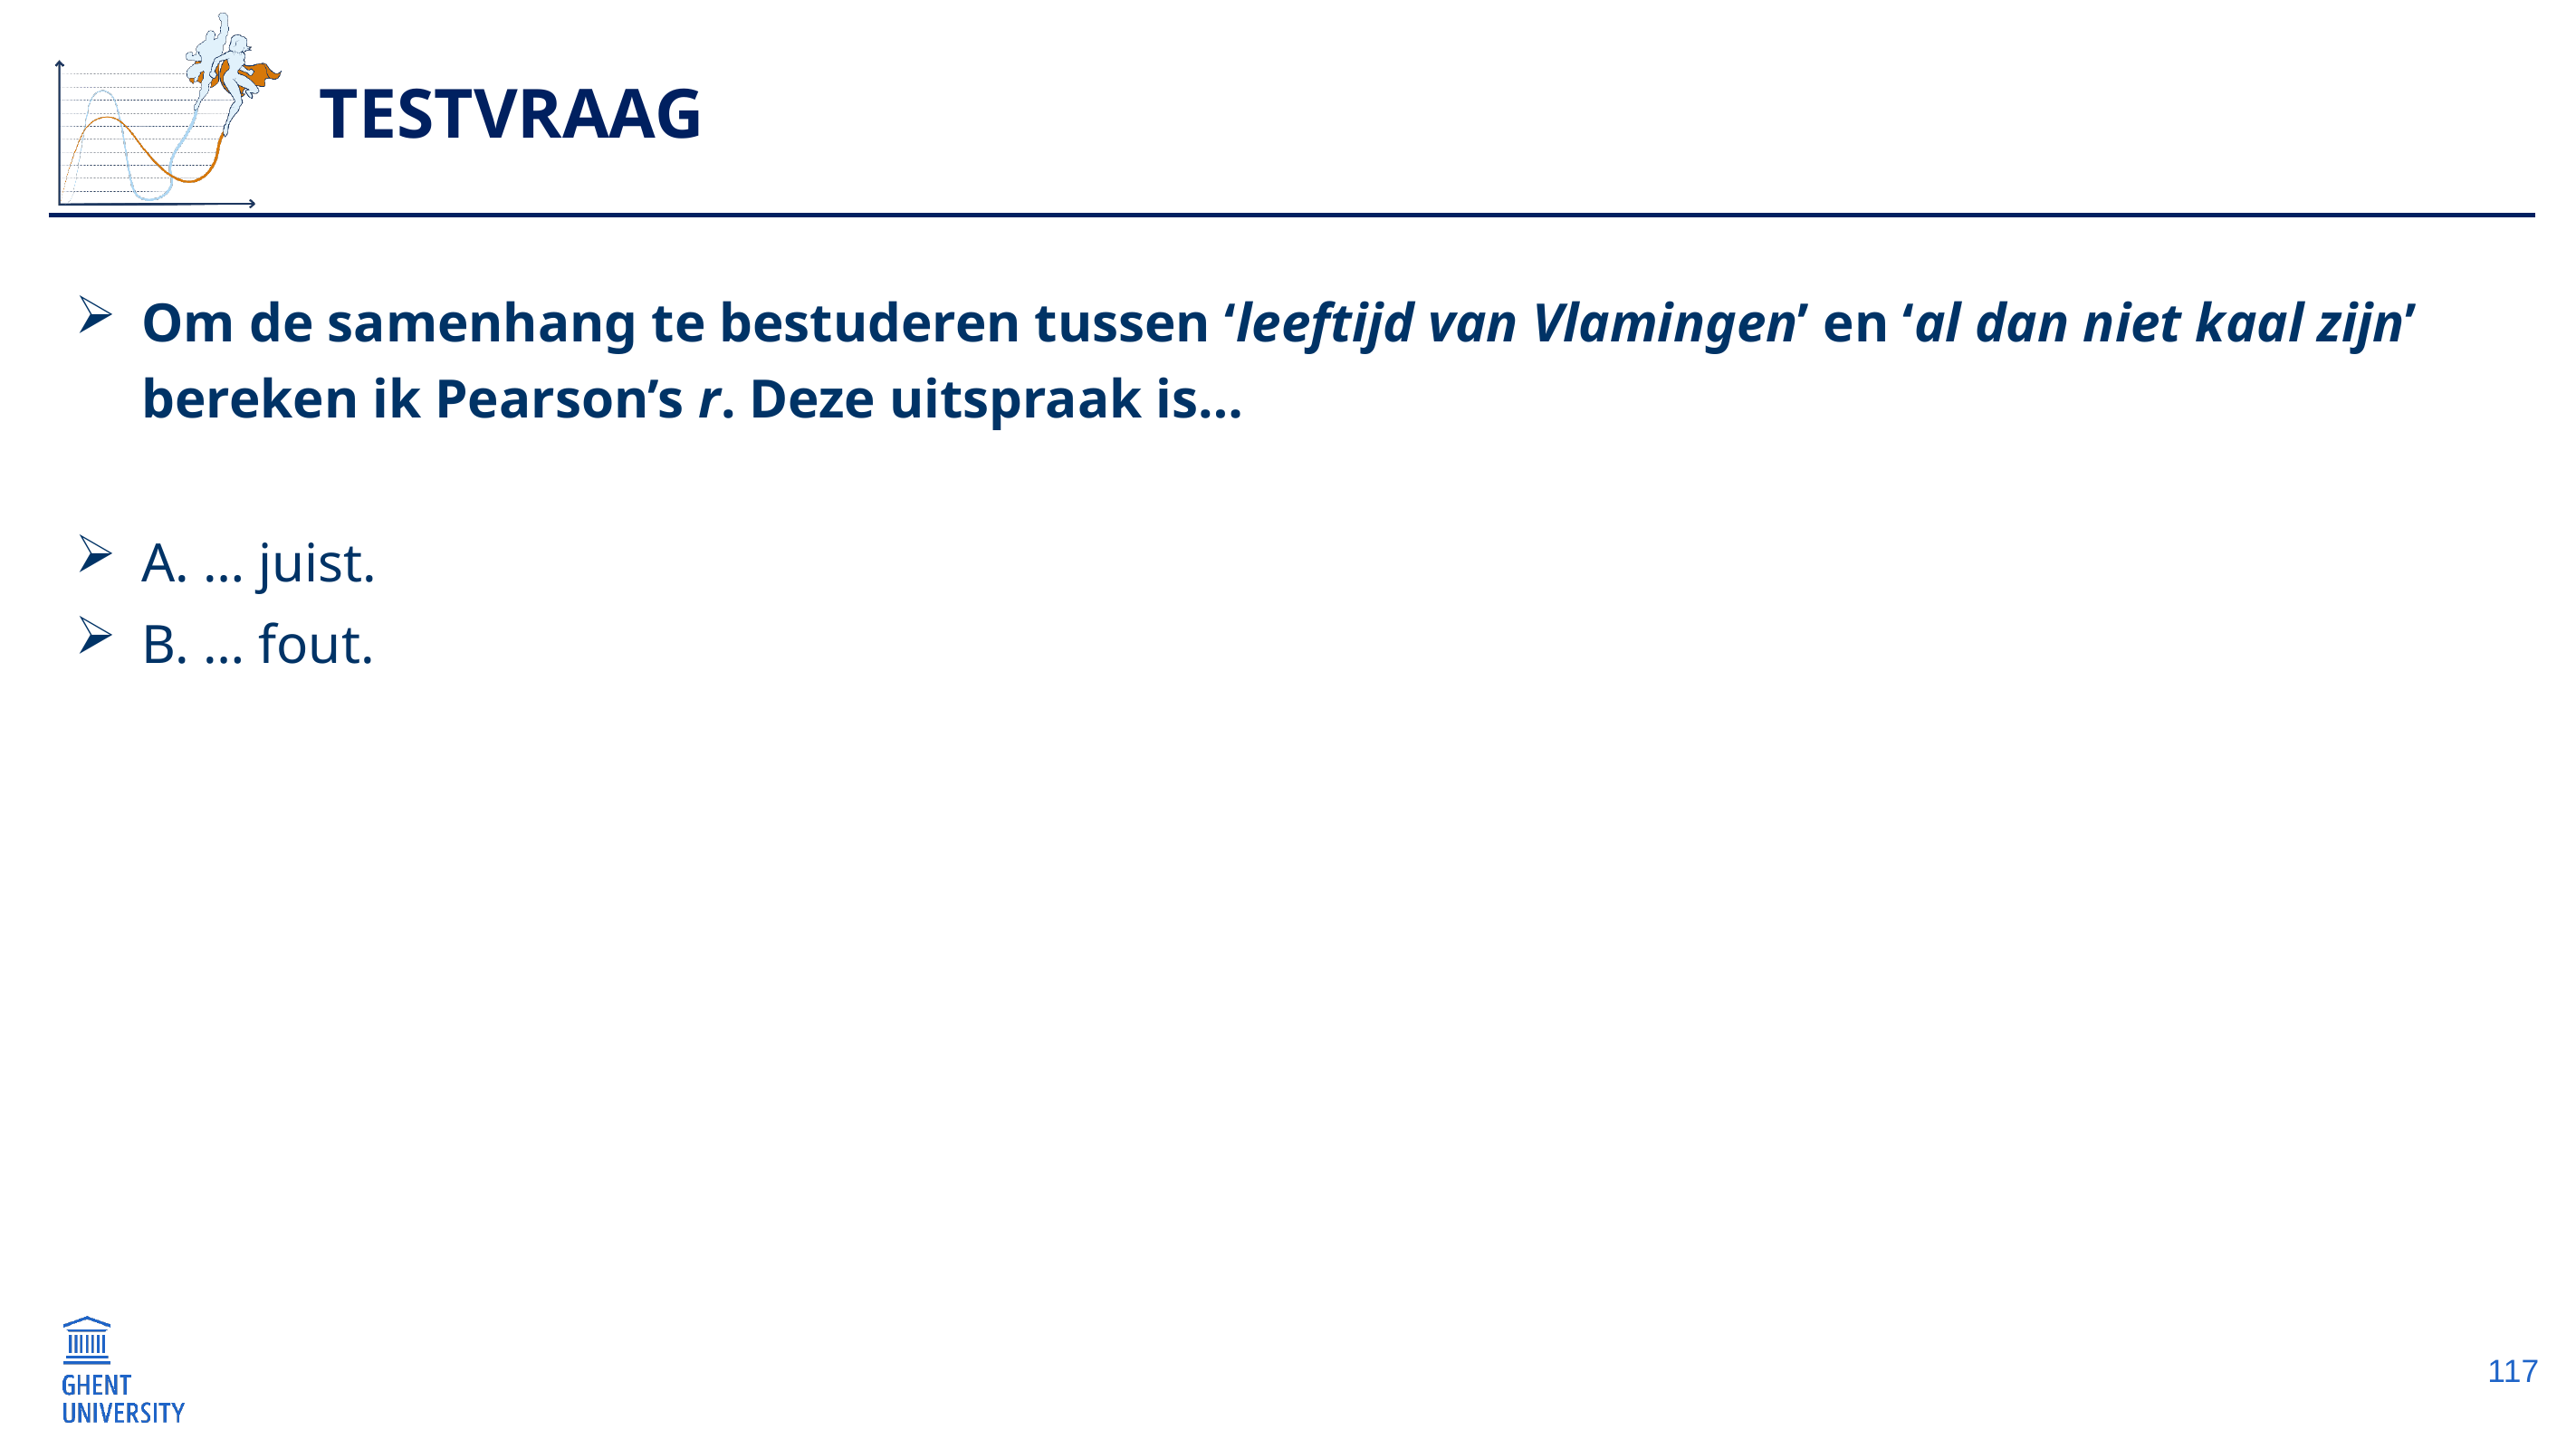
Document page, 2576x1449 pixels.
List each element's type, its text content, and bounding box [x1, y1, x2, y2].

picture [5, 0, 306, 318]
picture [62, 1290, 411, 1449]
list Om de samenhang te bestuderen tussen ‘leeftijd van Vlamingen’ en ‘al dan niet kaal zijn’ bereken ik Pearson’s r. Deze uitspraak is… A. … juist. B. … fout. [48, 269, 2553, 1290]
title testvraag [305, 18, 2527, 159]
slide_number 117 [2415, 1330, 2553, 1408]
